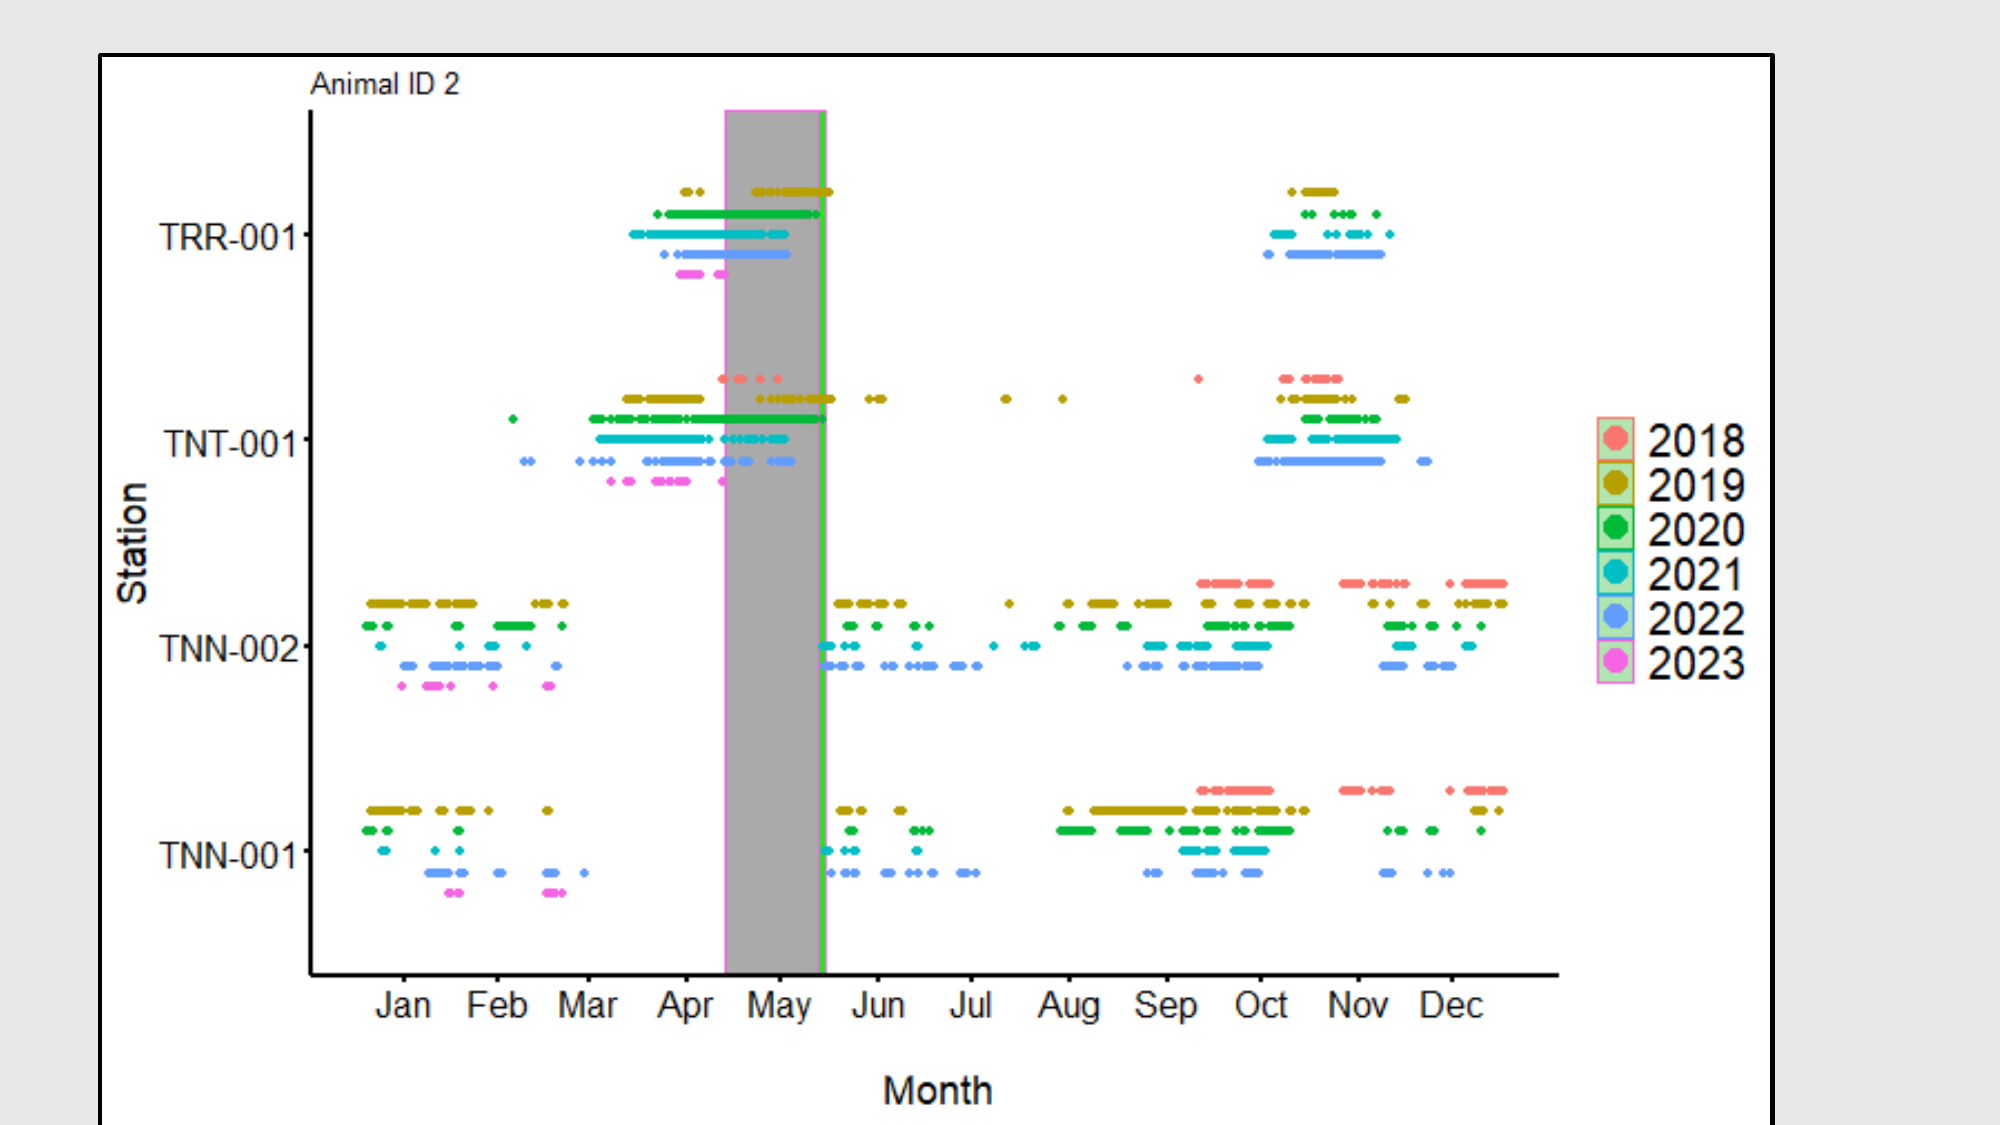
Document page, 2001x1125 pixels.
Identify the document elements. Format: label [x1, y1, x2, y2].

list [102, 57, 1771, 1125]
